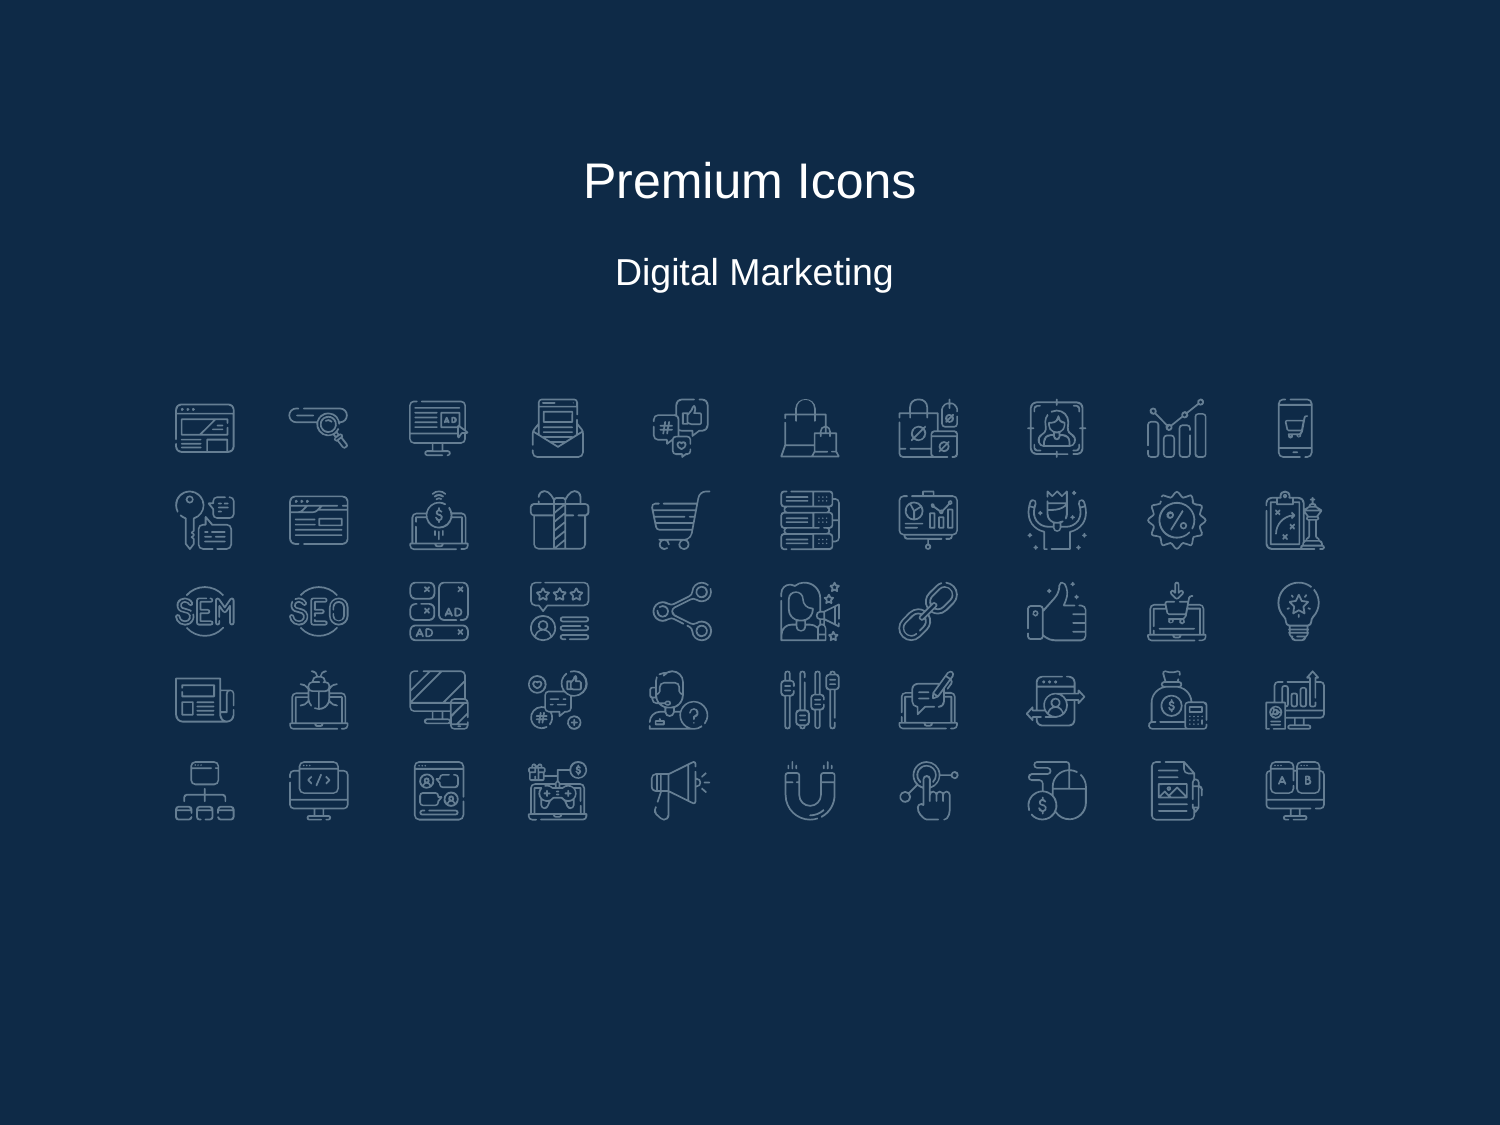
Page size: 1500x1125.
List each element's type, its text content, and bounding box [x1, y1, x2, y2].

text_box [1277, 398, 1313, 459]
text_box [288, 760, 349, 821]
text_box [652, 398, 709, 459]
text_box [413, 760, 465, 821]
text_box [1146, 398, 1207, 459]
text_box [898, 670, 959, 730]
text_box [174, 760, 235, 821]
text_box [289, 670, 349, 730]
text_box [409, 581, 469, 642]
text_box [408, 400, 470, 457]
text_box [1026, 760, 1088, 821]
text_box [531, 398, 585, 459]
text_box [409, 670, 469, 730]
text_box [898, 398, 959, 459]
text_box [898, 490, 959, 551]
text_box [527, 760, 589, 821]
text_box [780, 490, 841, 551]
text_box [174, 585, 235, 637]
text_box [288, 495, 349, 546]
text_box [651, 490, 711, 551]
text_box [648, 581, 713, 642]
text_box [1265, 670, 1326, 730]
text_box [648, 670, 713, 730]
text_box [1265, 760, 1326, 821]
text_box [409, 490, 469, 551]
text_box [288, 407, 350, 449]
text_box [780, 399, 840, 458]
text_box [1265, 490, 1326, 551]
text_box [1026, 581, 1087, 642]
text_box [1025, 490, 1089, 551]
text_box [1146, 670, 1208, 730]
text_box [1150, 760, 1203, 821]
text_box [784, 760, 836, 821]
text_box [529, 490, 590, 550]
title Premium Icons [171, 133, 1328, 239]
text_box [898, 581, 958, 642]
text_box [780, 581, 841, 642]
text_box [1025, 675, 1086, 727]
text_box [525, 581, 591, 642]
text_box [174, 677, 235, 723]
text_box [174, 403, 235, 454]
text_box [780, 670, 841, 730]
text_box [1146, 581, 1207, 642]
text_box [1026, 398, 1087, 459]
title Digital Marketing [176, 233, 1333, 302]
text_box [650, 760, 711, 821]
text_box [896, 760, 960, 821]
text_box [1146, 490, 1207, 551]
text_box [1270, 581, 1320, 642]
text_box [527, 670, 588, 730]
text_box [288, 585, 349, 637]
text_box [174, 490, 235, 551]
